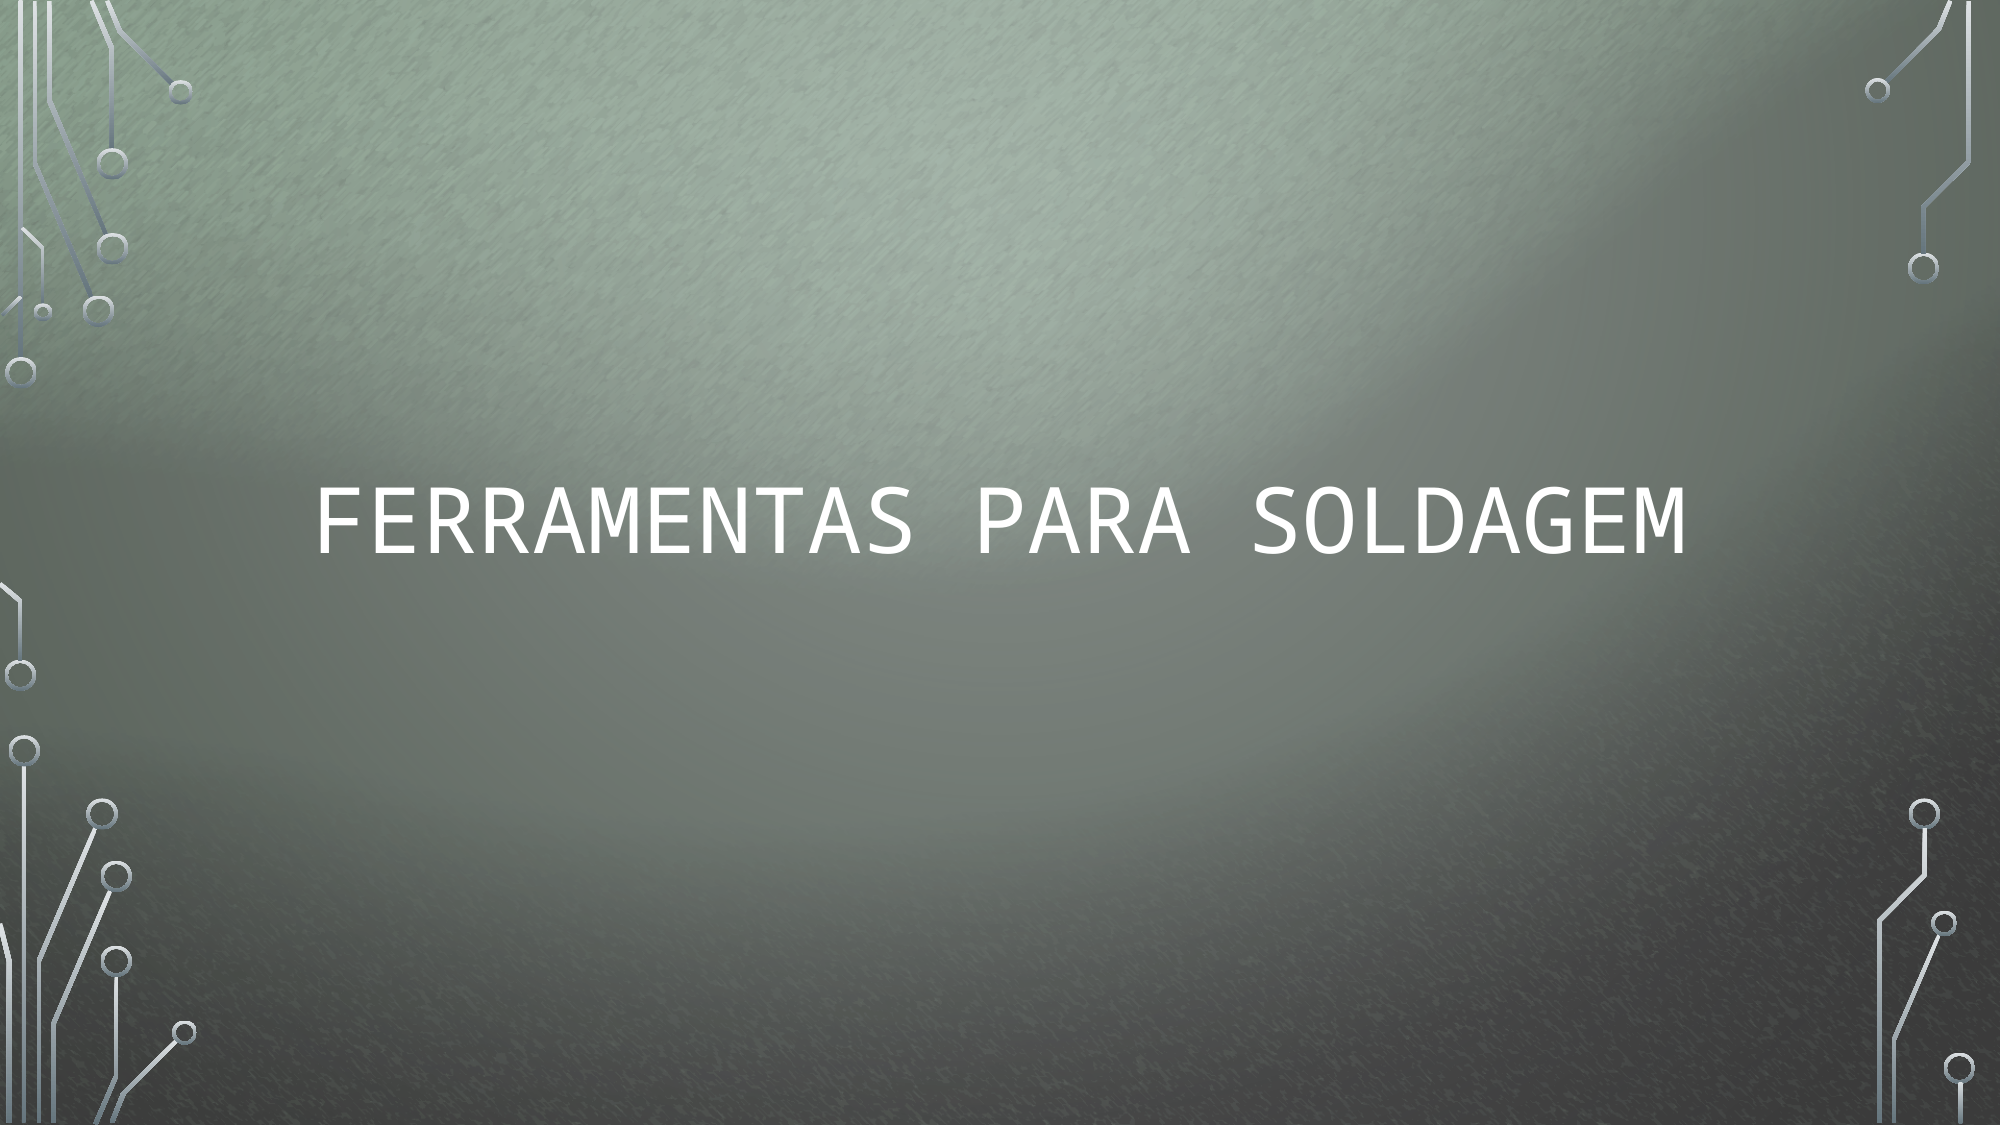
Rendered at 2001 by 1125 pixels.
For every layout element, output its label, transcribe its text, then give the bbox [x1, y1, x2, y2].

title Ferramentas para soldagem [187, 402, 1813, 646]
